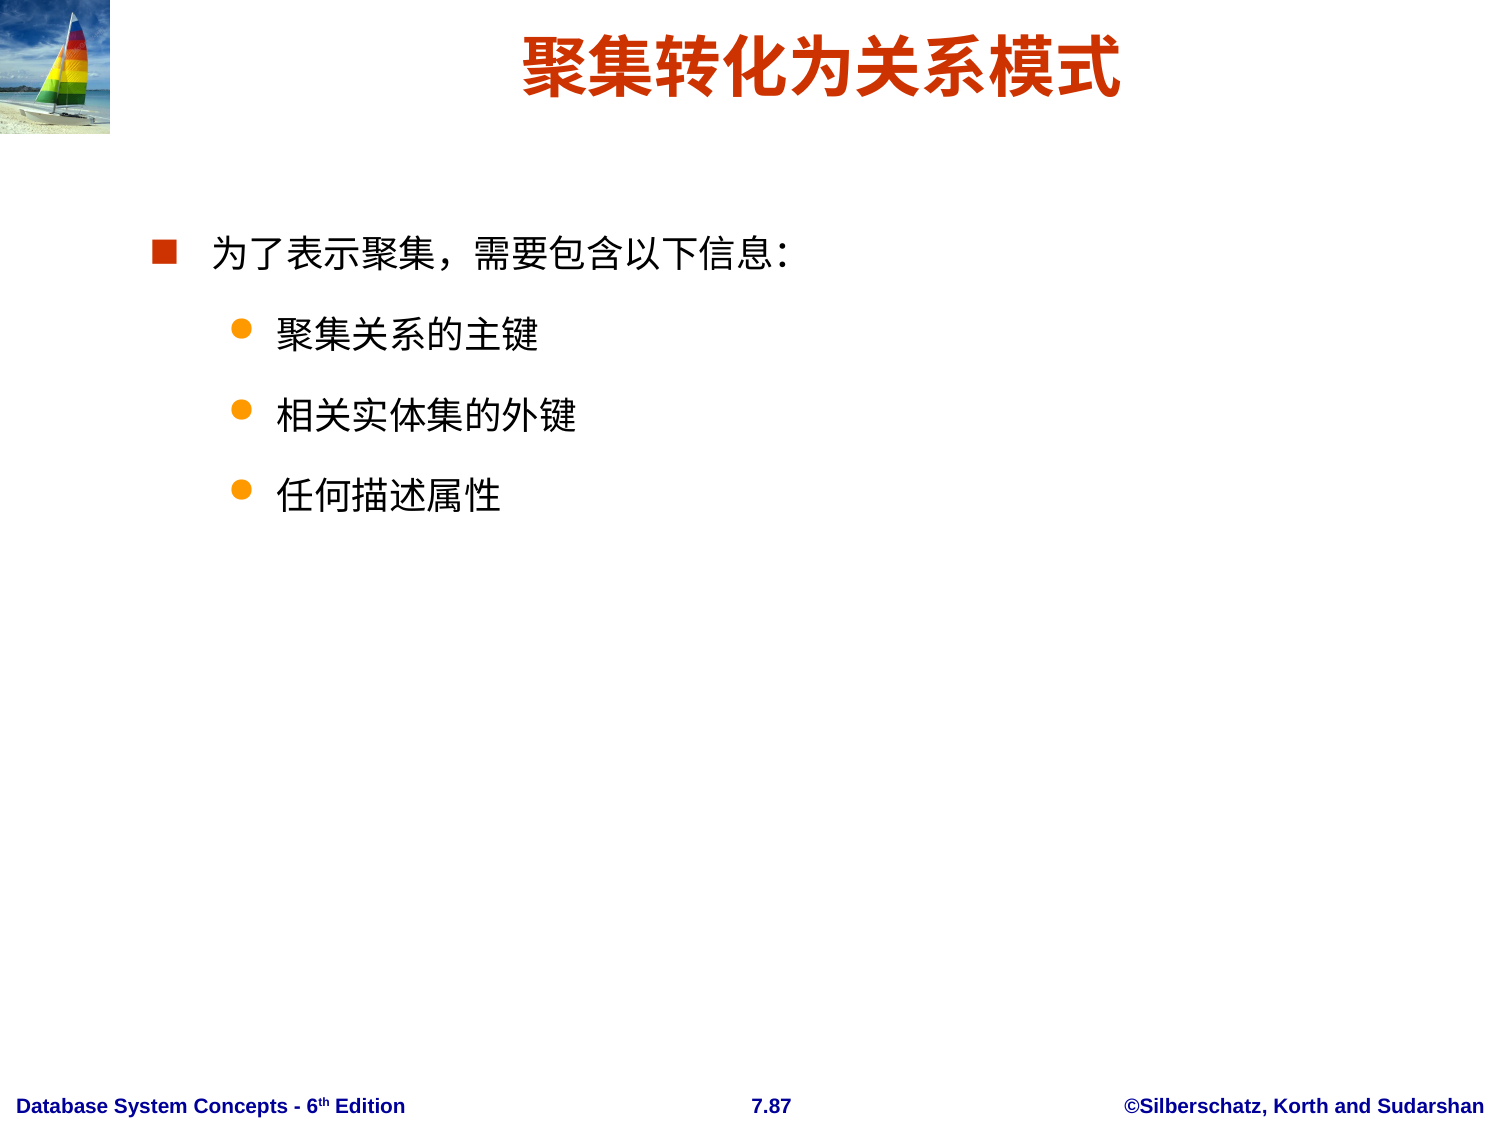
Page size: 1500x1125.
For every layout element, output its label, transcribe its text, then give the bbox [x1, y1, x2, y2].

title 聚集转化为关系模式 [154, 0, 1489, 113]
picture [0, 0, 110, 134]
text_box 为了表示聚集，需要包含以下信息： 聚集关系的主键 相关实体集的外键 任何描述属性 [140, 200, 1381, 779]
